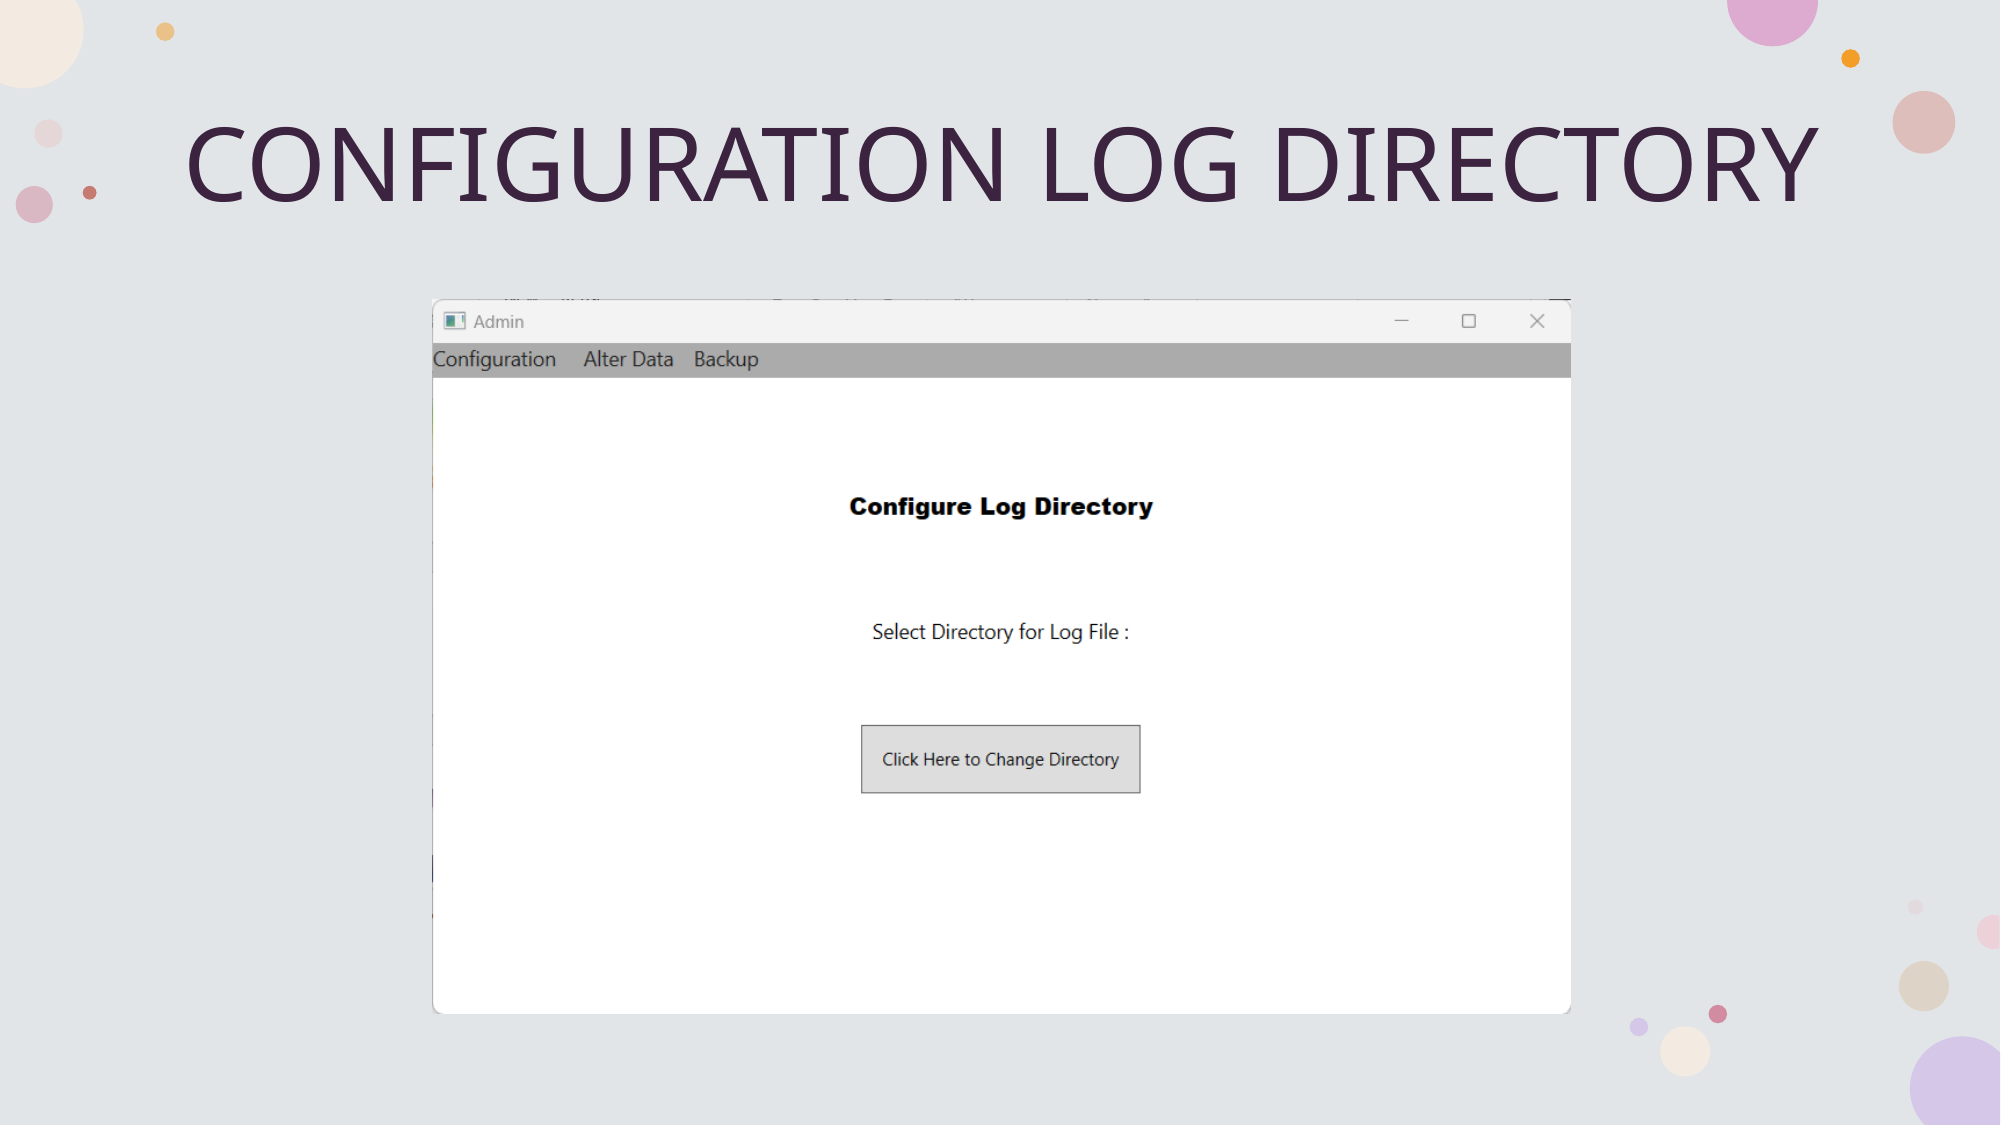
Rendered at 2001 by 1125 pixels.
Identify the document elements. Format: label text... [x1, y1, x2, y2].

title CONFIGURATION LOG DIRECTORY [127, 59, 1877, 278]
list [432, 299, 1571, 1014]
